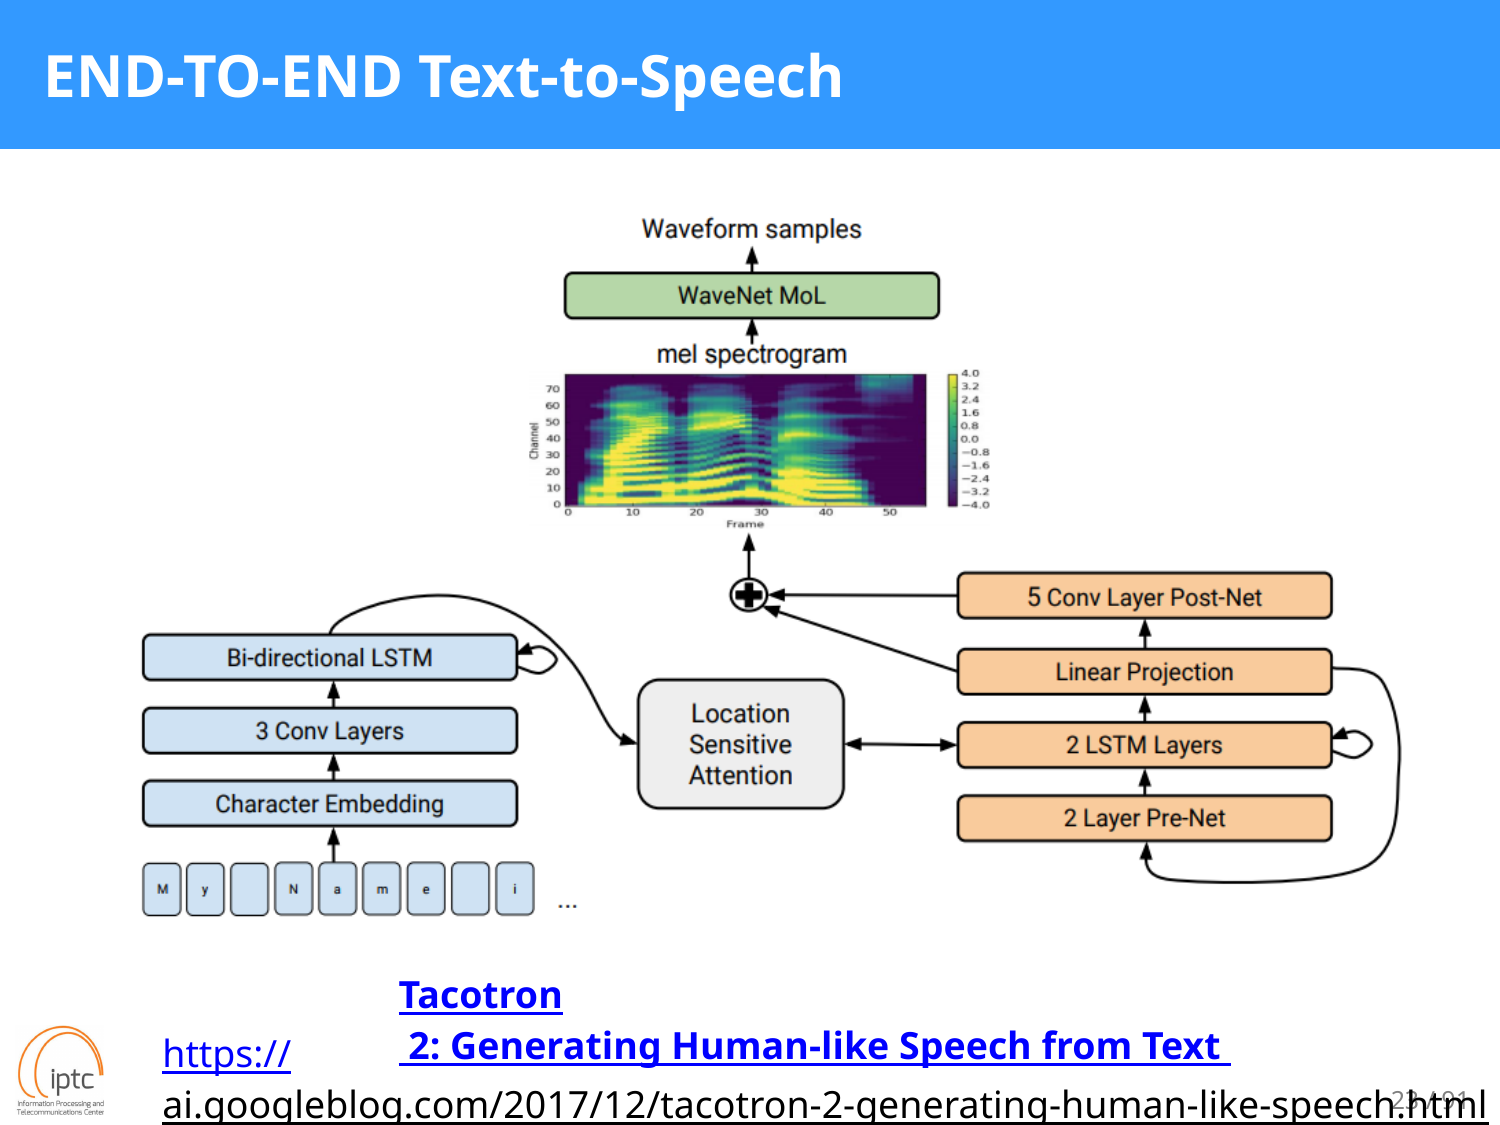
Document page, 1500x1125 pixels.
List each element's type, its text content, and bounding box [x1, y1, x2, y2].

picture [15, 1025, 104, 1115]
text_box https://ai.googleblog.com/2017/12/tacotron-2-generating-human-like-speech.html [147, 1023, 1500, 1125]
picture [123, 172, 1436, 929]
title END-TO-END Text-to-Speech [0, 0, 1500, 151]
text_box Tacotron 2: Generating Human-like Speech from Text [383, 964, 1314, 1023]
